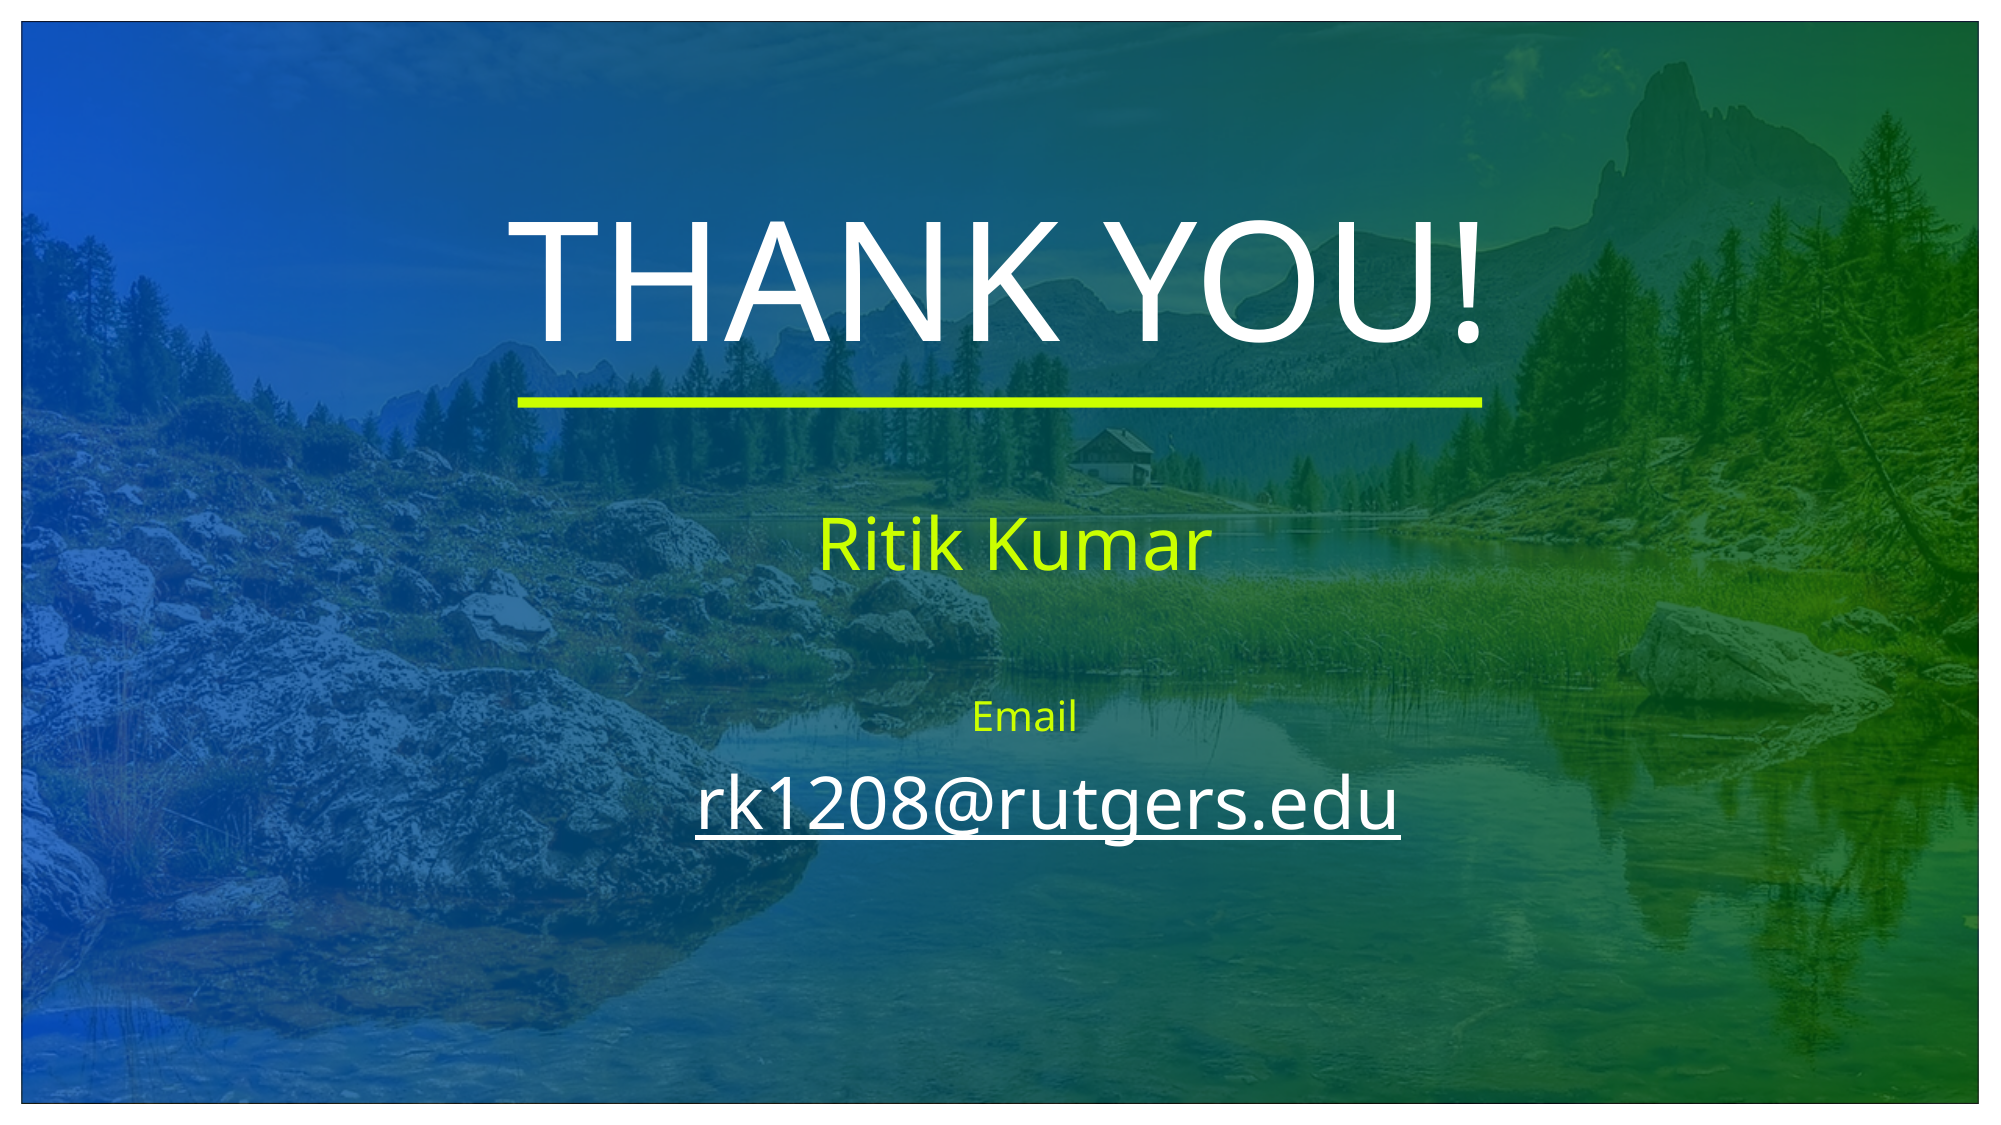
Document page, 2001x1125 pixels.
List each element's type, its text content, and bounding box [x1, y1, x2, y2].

list Ritik Kumar [197, 500, 1853, 600]
picture [21, 21, 1979, 1104]
title THANK YOU! [171, 162, 1829, 412]
list Email [666, 687, 1383, 735]
list rk1208@rutgers.edu [504, 750, 1592, 829]
